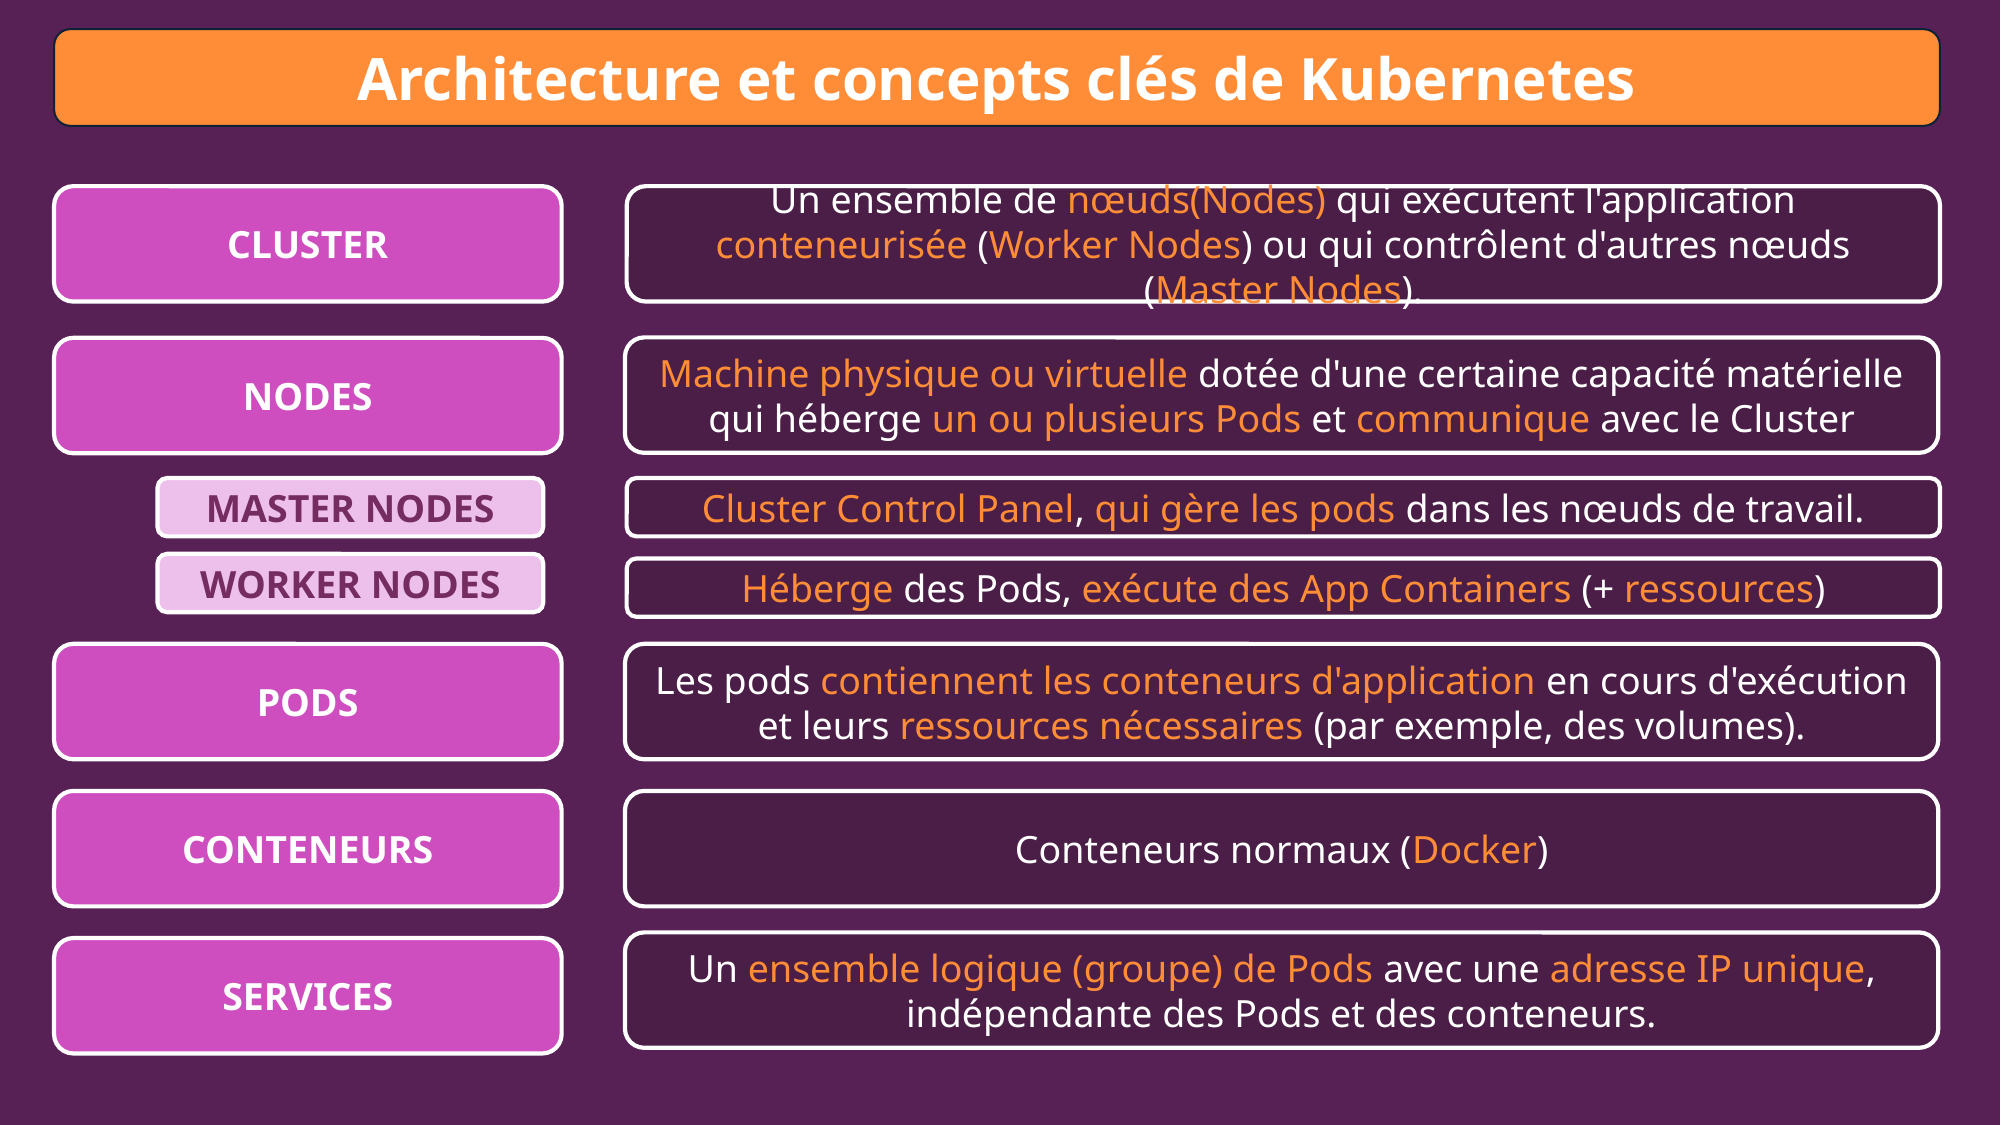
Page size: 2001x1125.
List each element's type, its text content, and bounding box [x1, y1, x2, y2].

text_box CLUSTER [53, 185, 563, 303]
text_box Héberge des Pods, exécute des App Containers (+ ressources) [625, 557, 1942, 618]
text_box MASTER NODES [156, 476, 545, 538]
text_box CONTENEURS [53, 789, 563, 908]
text_box Architecture et concepts clés de Kubernetes [53, 28, 1941, 127]
text_box WORKER NODES [156, 552, 545, 614]
text_box NODES [53, 336, 563, 455]
text_box SERVICES [53, 936, 563, 1055]
text_box Un ensemble logique (groupe) de Pods avec une adresse IP unique, indépendante des Pods et des conteneurs. [623, 931, 1940, 1049]
text_box Cluster Control Panel, qui gère les pods dans les nœuds de travail. [625, 476, 1942, 538]
text_box Machine physique ou virtuelle dotée d'une certaine capacité matérielle qui héberge un ou plusieurs Pods et communique avec le Cluster [623, 336, 1940, 454]
text_box Conteneurs normaux (Docker) [623, 789, 1940, 908]
text_box Les pods contiennent les conteneurs d'application en cours d'exécution et leurs ressources nécessaires (par exemple, des volumes). [623, 642, 1940, 761]
text_box Un ensemble de nœuds(Nodes) qui exécutent l'application conteneurisée (Worker Nodes) ou qui contrôlent d'autres nœuds (Master Nodes). [625, 185, 1942, 303]
text_box PODS [53, 642, 563, 761]
